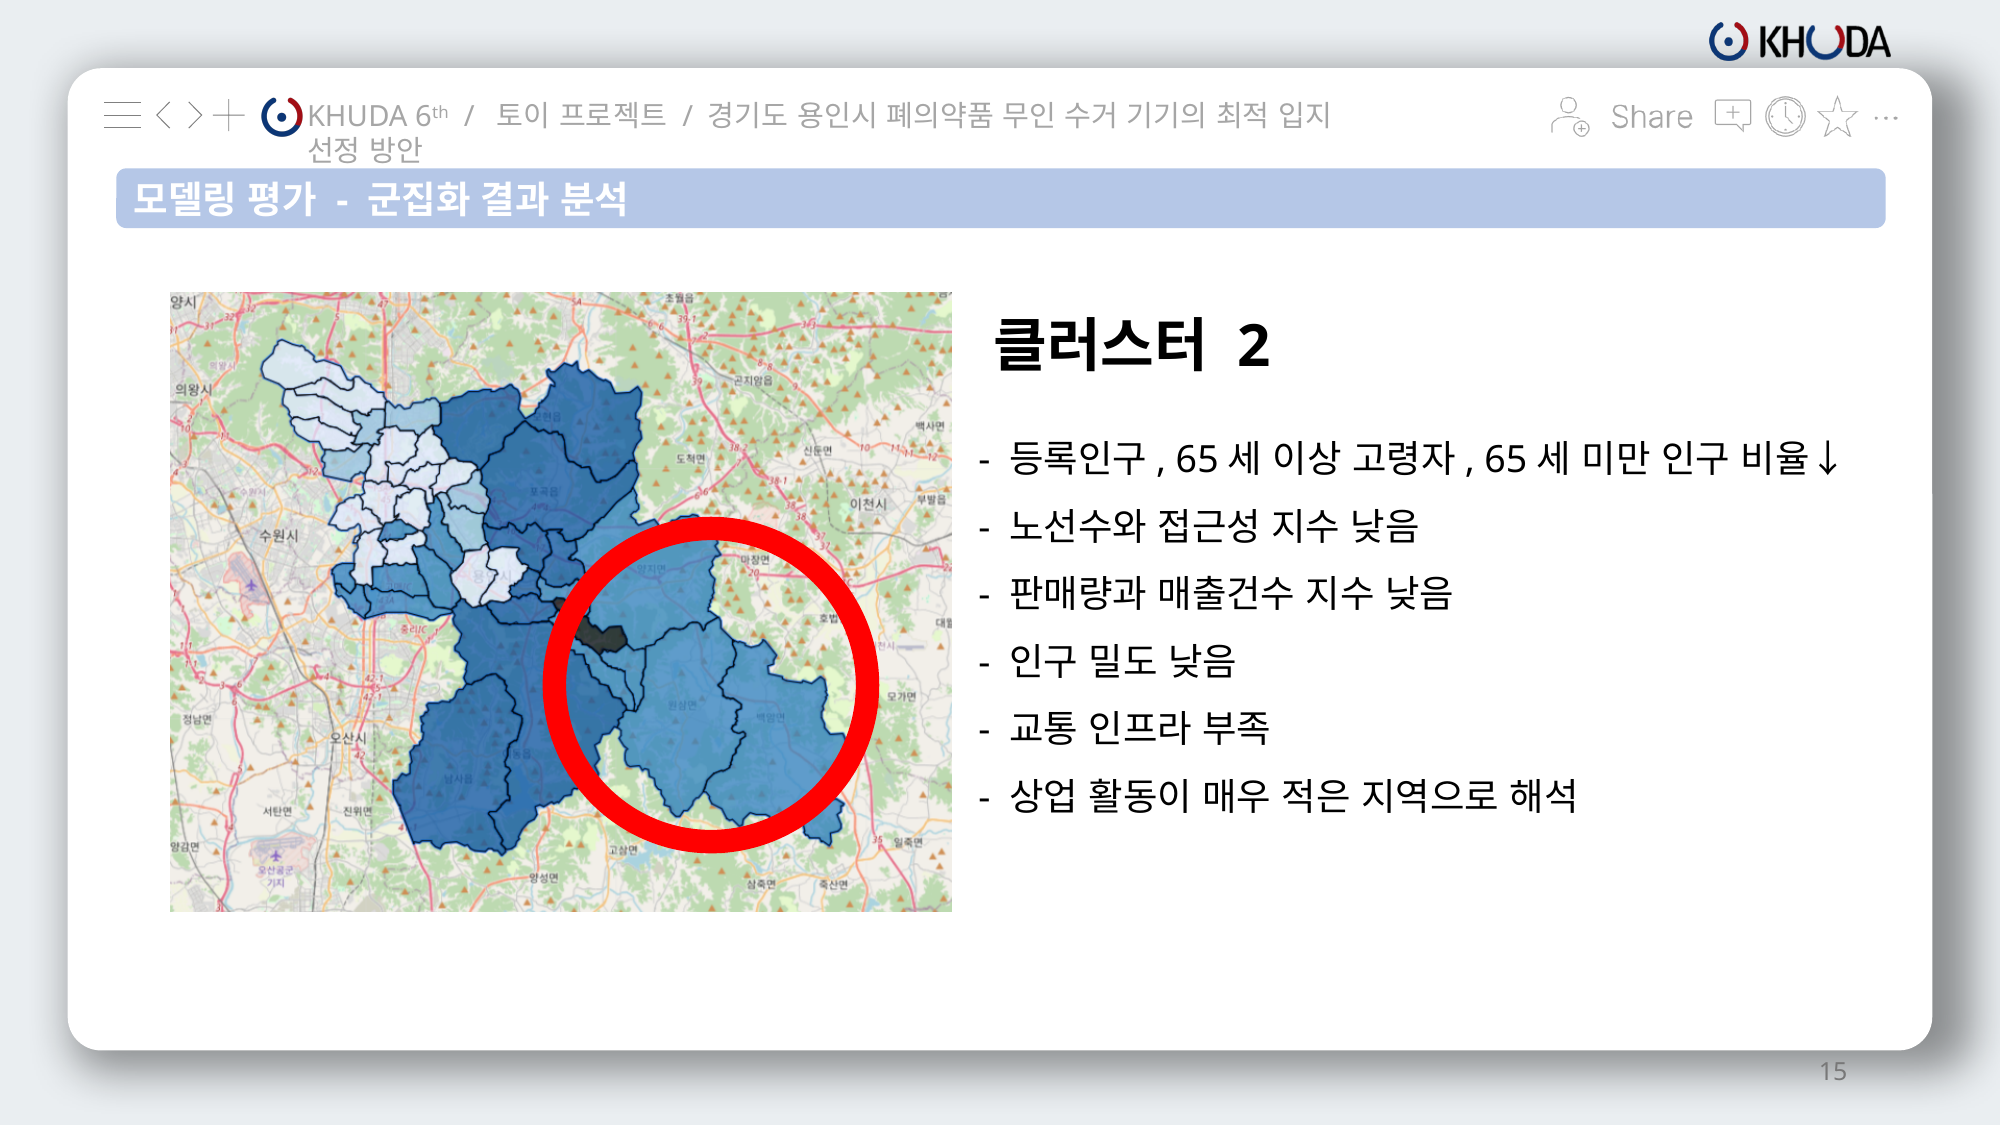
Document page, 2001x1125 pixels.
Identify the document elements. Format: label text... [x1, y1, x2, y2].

picture [1544, 73, 1923, 156]
text_box 모델링 평가 - 군집화 결과 분석 [114, 166, 1888, 230]
text_box KHUDA 6th / 토이 프로젝트 / 경기도 용인시 폐의약품 무인 수거 기기의 최적 입지 선정 방안 [292, 90, 1384, 175]
text_box - 등록인구, 65세 이상 고령자, 65세 미만 인구 비율↓ - 노선수와 접근성 지수 낮음 - 판매량과 매출건수 지수 낮음 - 인구 밀도 낮음 - 교통 인프라 부족 - 상업 활동이 매우 적은 지역으로 해석 [963, 405, 1907, 826]
picture [260, 95, 304, 139]
slide_number 15 [1412, 1042, 1863, 1103]
picture [169, 292, 952, 913]
text_box [66, 66, 1934, 1053]
text_box 클러스터 2 [978, 265, 1384, 385]
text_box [103, 101, 141, 129]
picture [1708, 22, 1892, 61]
